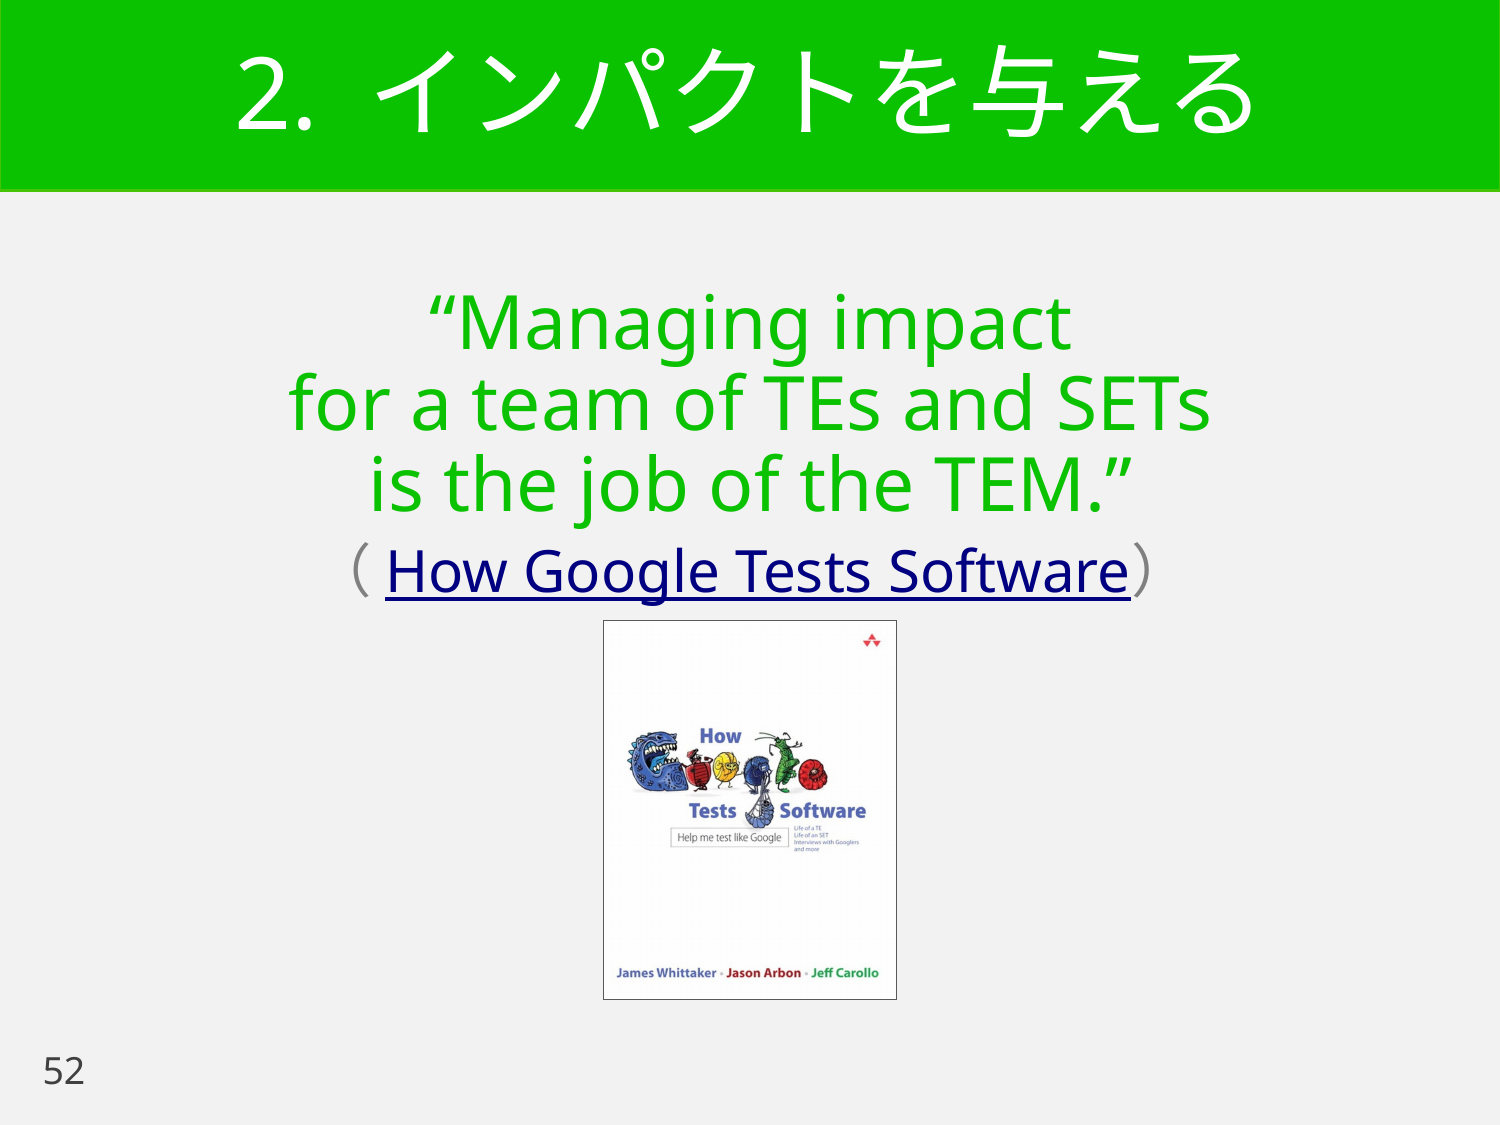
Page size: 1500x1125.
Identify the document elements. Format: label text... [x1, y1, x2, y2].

picture [603, 620, 897, 1000]
title 2. インパクトを与える [0, 53, 1500, 140]
slide_number 52 [27, 1042, 146, 1102]
list “Managing impact for a team of TEs and SETs is the job of the TEM.” （How Google Tests Software） [103, 277, 1397, 1000]
